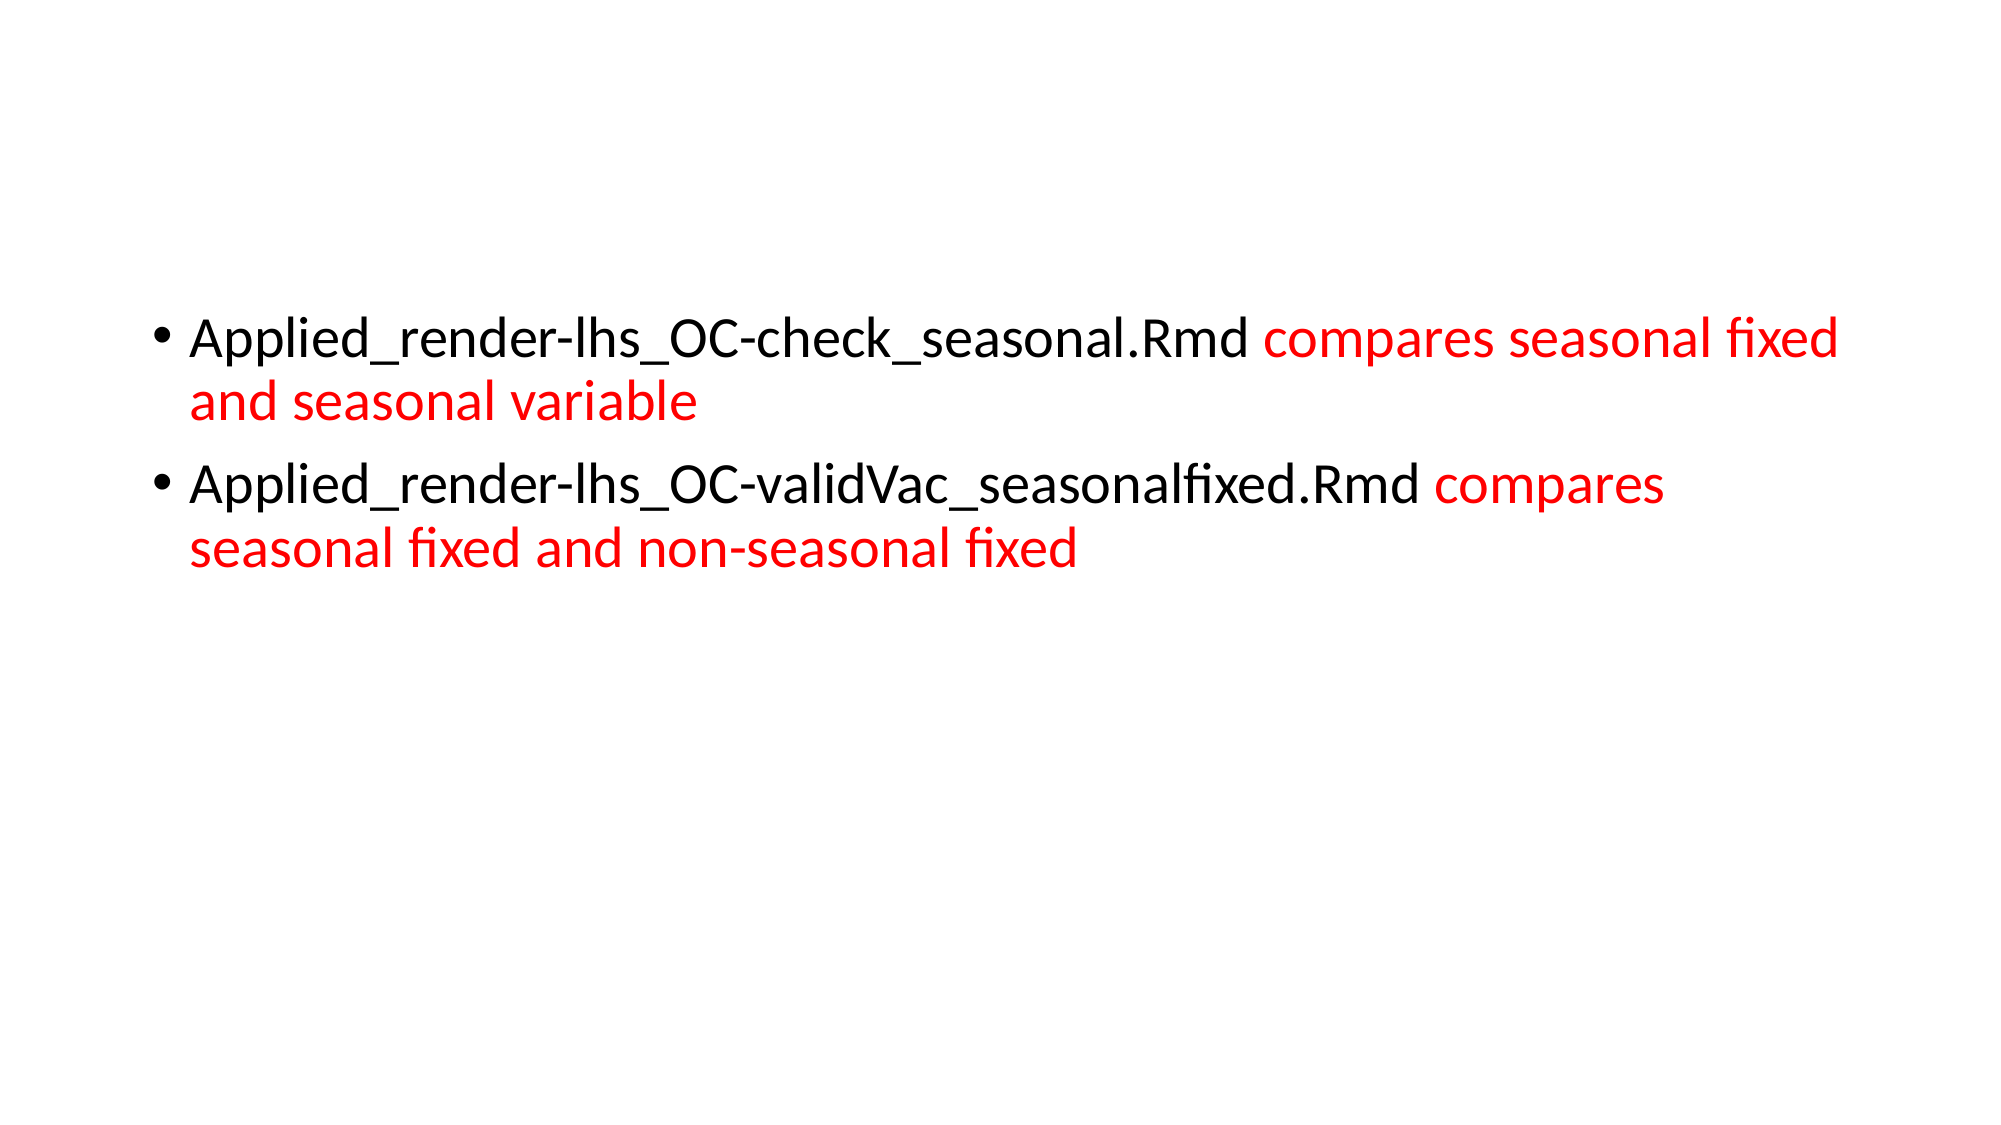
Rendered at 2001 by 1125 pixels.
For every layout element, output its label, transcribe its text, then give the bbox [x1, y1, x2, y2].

list Applied_render-lhs_OC-check_seasonal.Rmd compares seasonal fixed and seasonal variable Applied_render-lhs_OC-validVac_seasonalfixed.Rmd compares seasonal fixed and non-seasonal fixed [137, 299, 1863, 1014]
